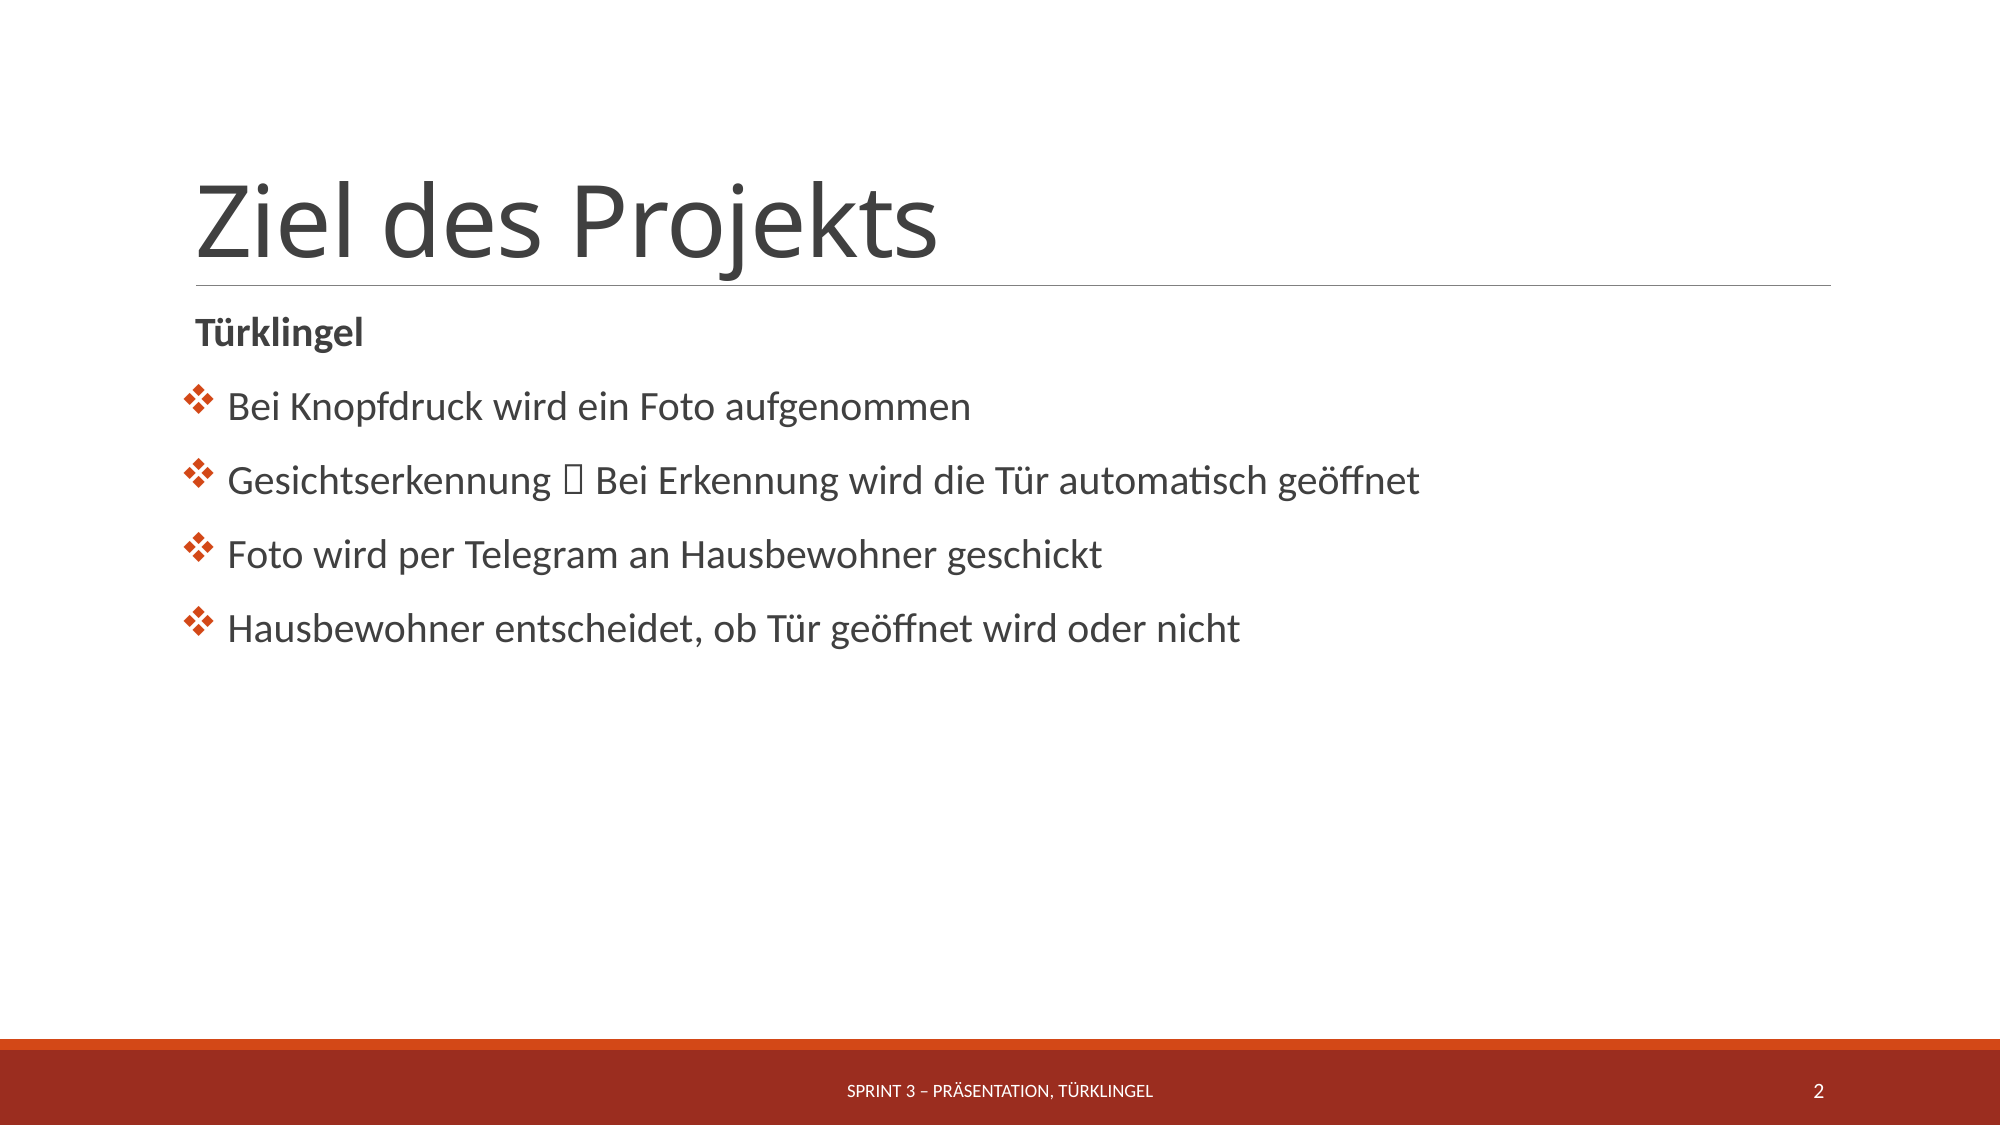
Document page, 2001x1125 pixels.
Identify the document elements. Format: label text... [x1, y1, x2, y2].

list Türklingel Bei Knopfdruck wird ein Foto aufgenommen Gesichtserkennung  Bei Erkennung wird die Tür automatisch geöffnet Foto wird per Telegram an Hausbewohner geschickt Hausbewohner entscheidet, ob Tür geöffnet wird oder nicht [180, 302, 1830, 963]
footer Sprint 3 – Präsentation, Türklingel [604, 1059, 1396, 1120]
title Ziel des Projekts [180, 47, 1830, 285]
slide_number 2 [1624, 1059, 1840, 1120]
